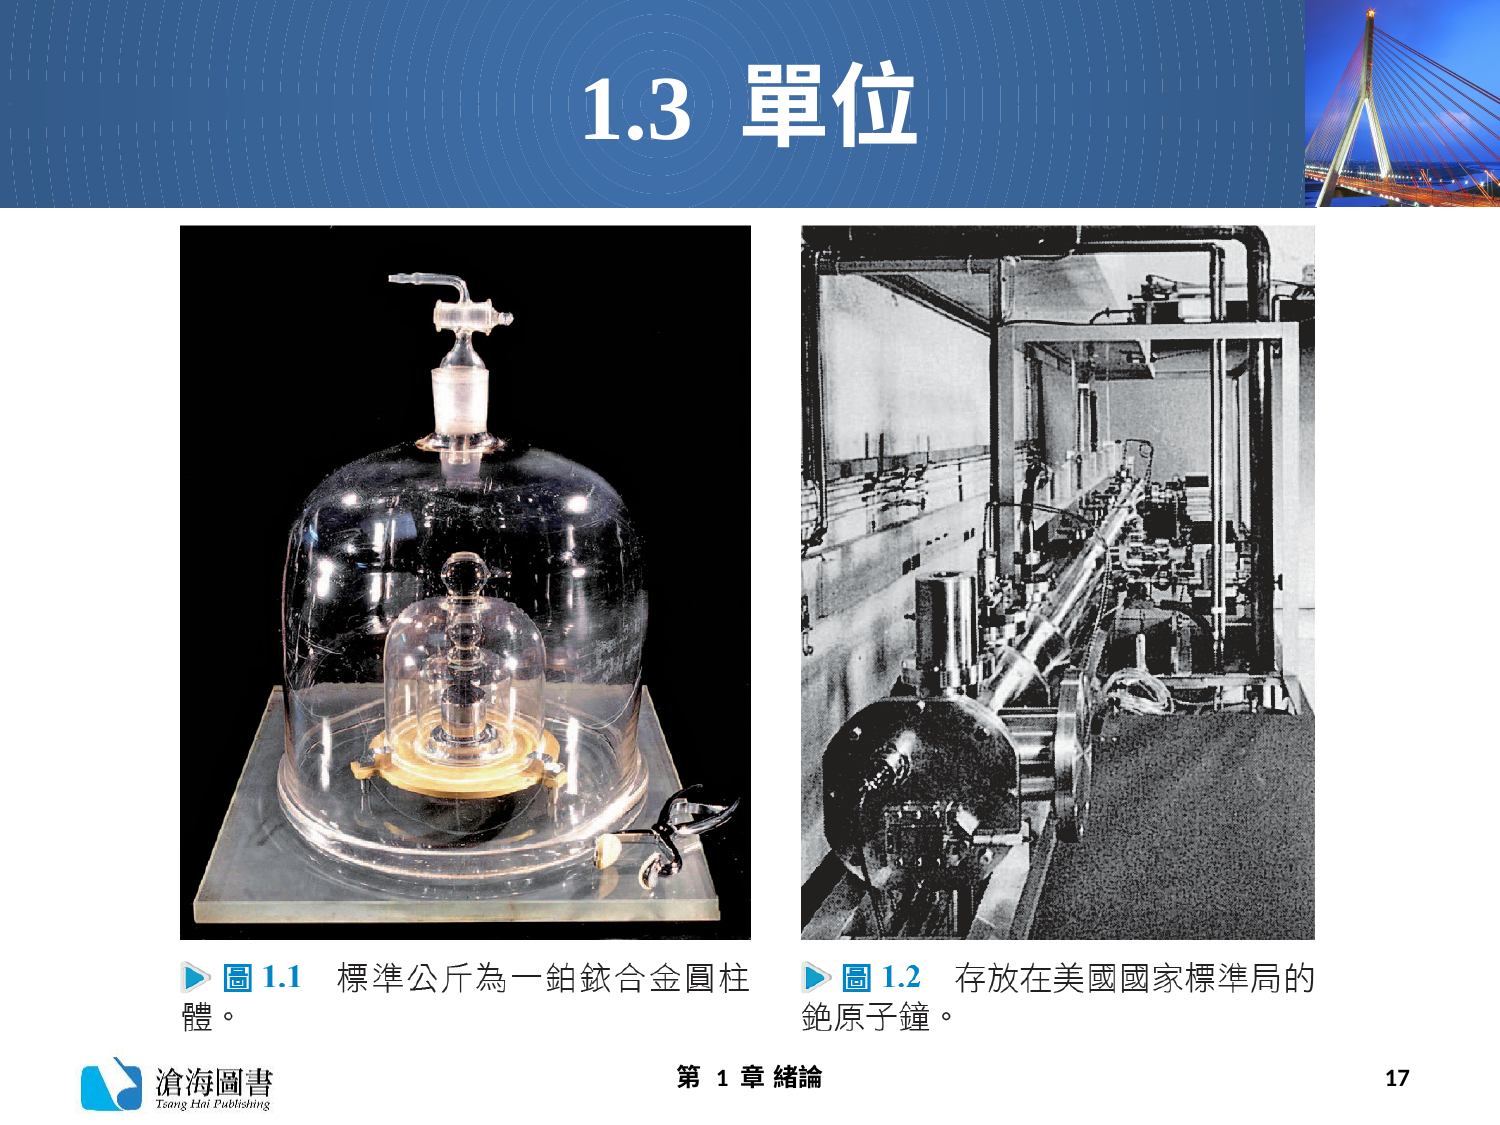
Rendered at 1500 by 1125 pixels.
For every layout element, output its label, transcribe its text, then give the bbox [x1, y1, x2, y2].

slide_number 17 [1074, 1046, 1425, 1107]
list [173, 219, 1326, 1043]
picture [75, 1049, 274, 1118]
picture [1305, 0, 1500, 207]
footer 第 1 章 緒論 [512, 1052, 988, 1107]
title 1.3 單位 [75, 21, 1425, 185]
